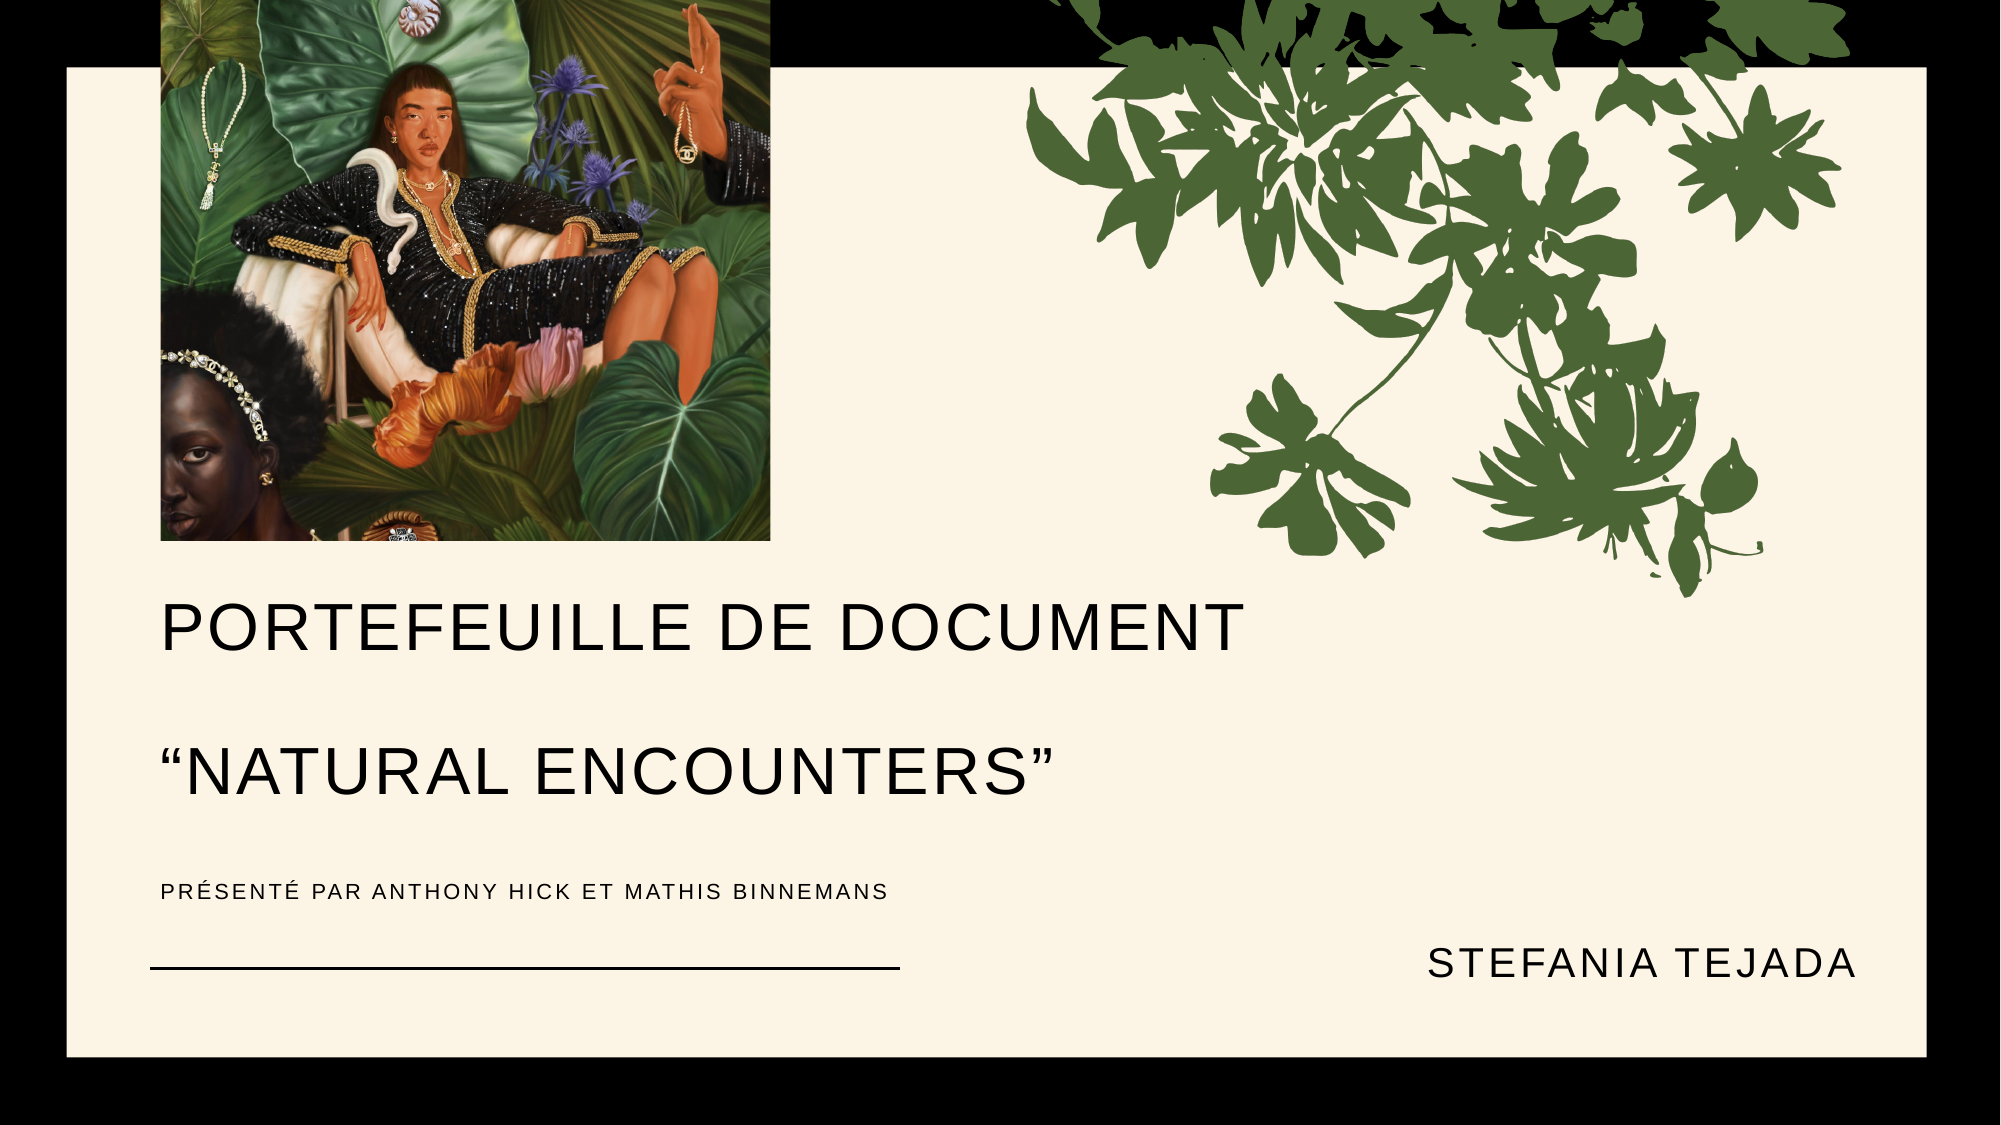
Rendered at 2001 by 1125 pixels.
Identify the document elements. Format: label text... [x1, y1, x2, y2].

picture [160, 0, 771, 541]
list STEFANIA TEJADA [945, 870, 1856, 986]
picture [996, 0, 1870, 610]
title Portefeuille de document “Natural ENCOUNTERS” Présenté par Anthony hick et Mathis binnemans [160, 575, 1856, 905]
